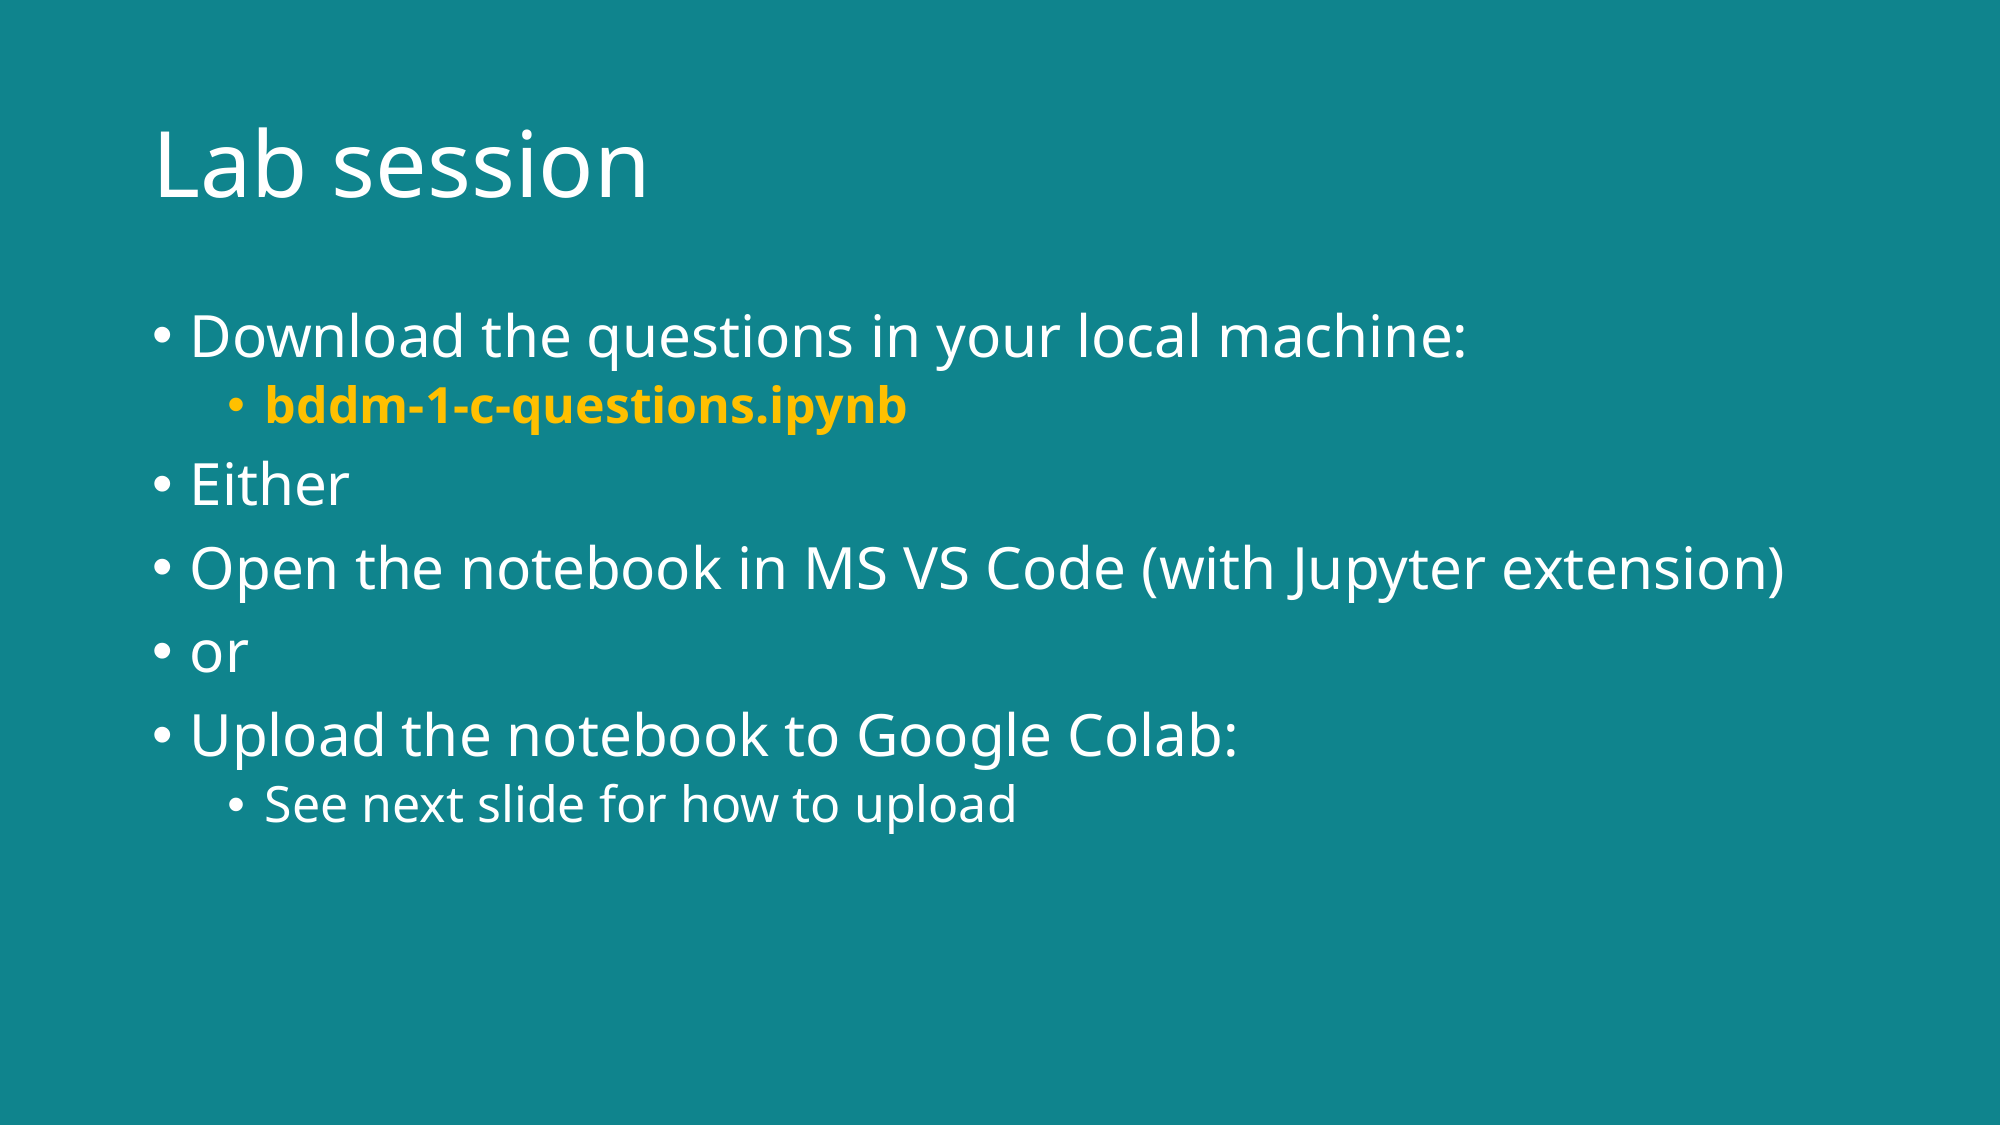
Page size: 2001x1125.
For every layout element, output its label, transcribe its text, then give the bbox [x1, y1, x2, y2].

list Download the questions in your local machine: bddm-1-c-questions.ipynb Either Open the notebook in MS VS Code (with Jupyter extension) or Upload the notebook to Google Colab: See next slide for how to upload [137, 299, 1862, 1013]
title Lab session [137, 59, 1862, 277]
